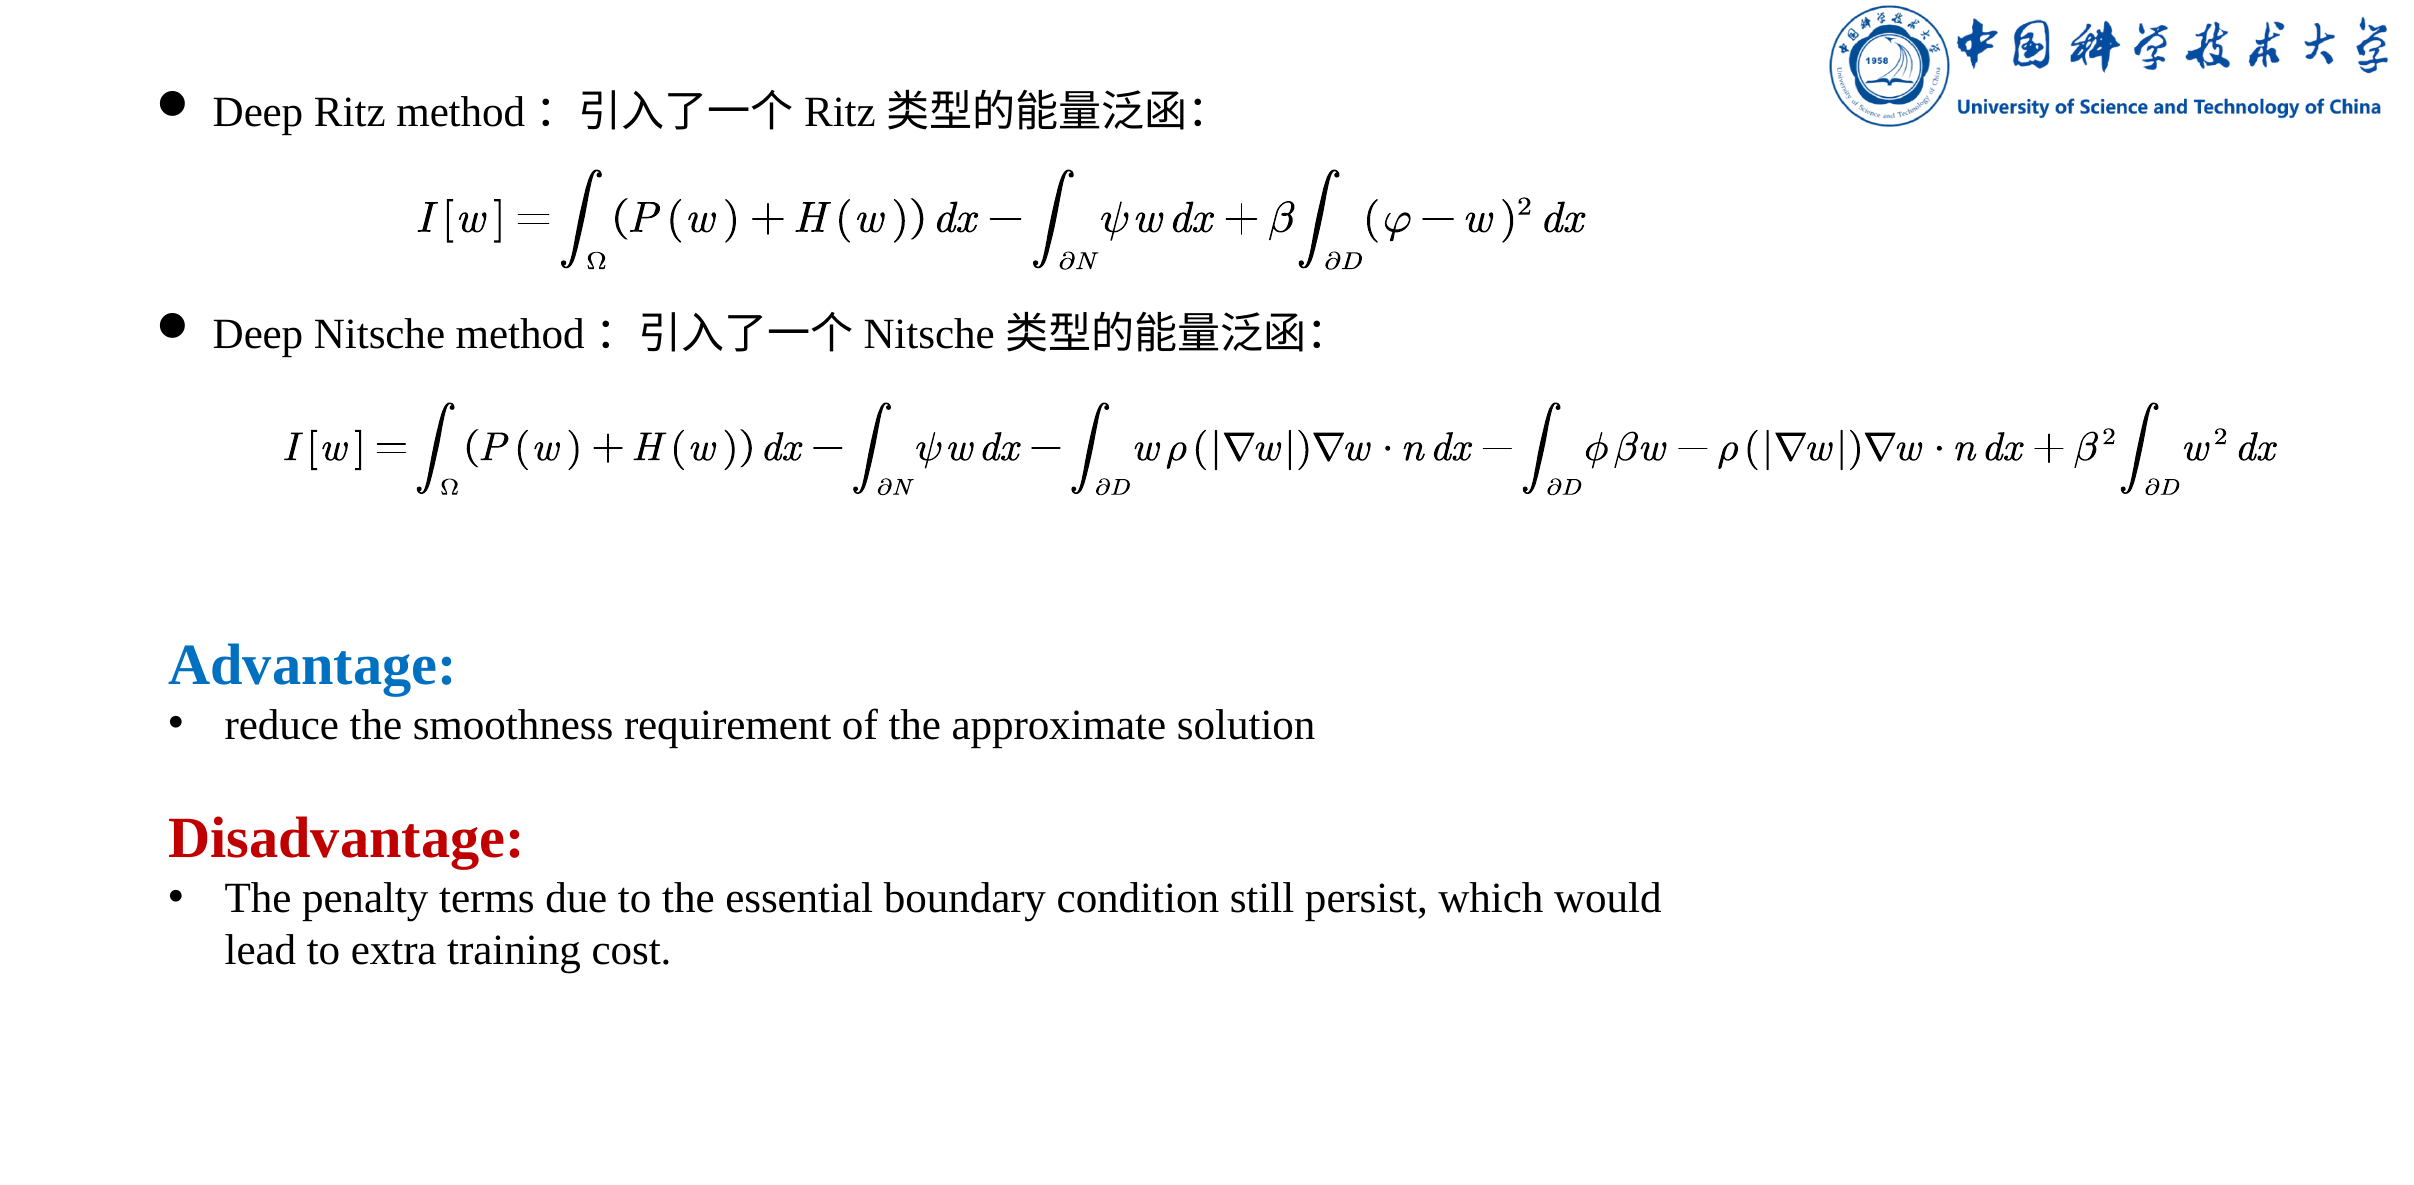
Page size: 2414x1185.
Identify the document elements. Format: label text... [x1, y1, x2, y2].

text_box Deep Ritz method：引入了一个Ritz类型的能量泛函： [141, 76, 2143, 143]
text_box Advantage: reduce the smoothness requirement of the approximate solution Disadvantage: The penalty terms due to the essential boundary condition still persist, which would lead to extra training cost. [153, 618, 1717, 981]
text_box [412, 162, 1594, 285]
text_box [279, 395, 2285, 510]
picture [1829, 0, 2398, 129]
text_box Deep Nitsche method：引入了一个Nitsche类型的能量泛函： [141, 298, 2143, 365]
